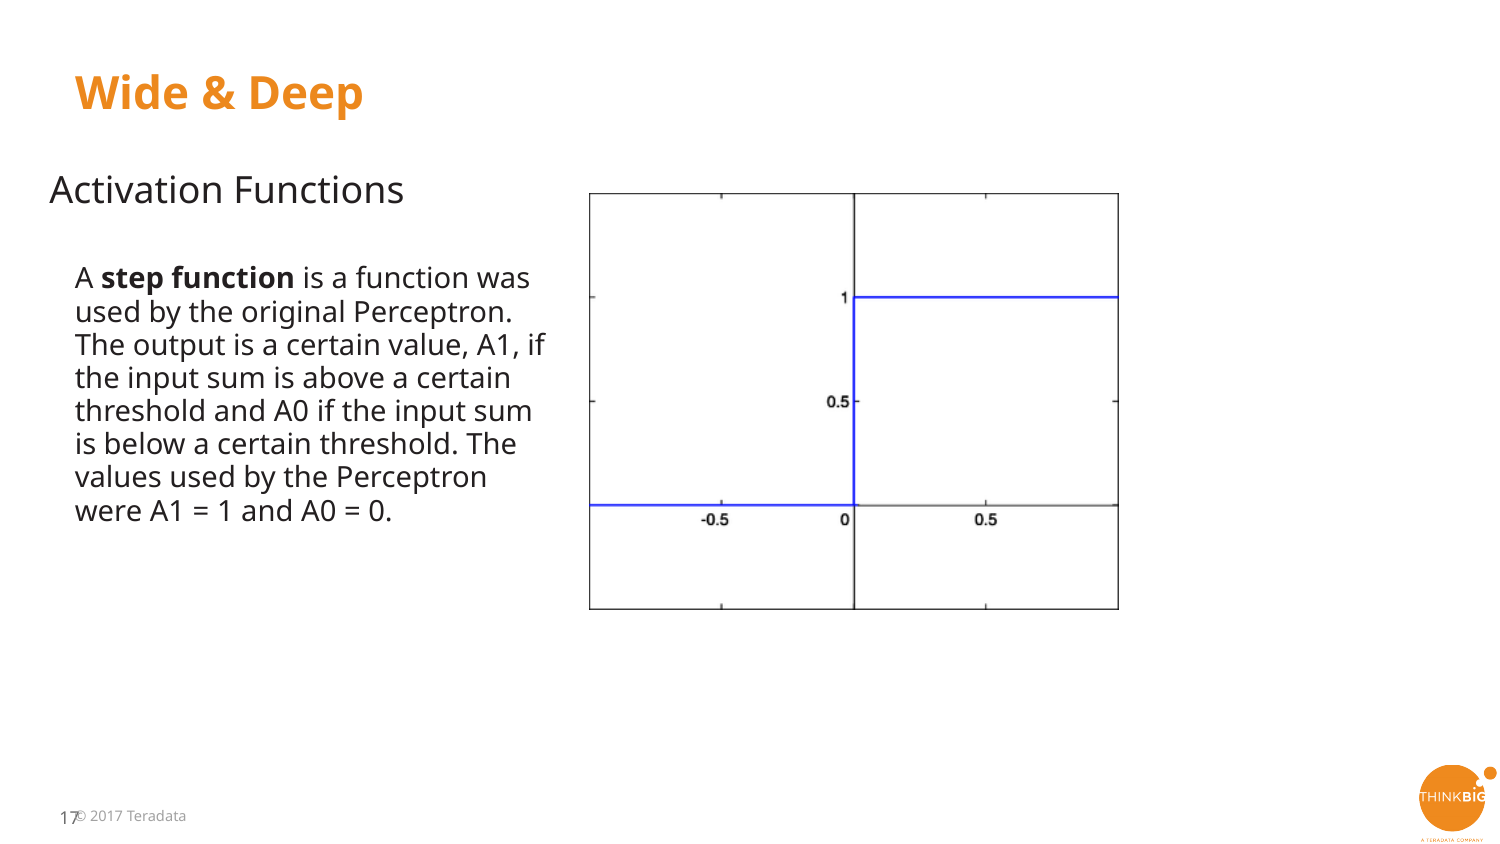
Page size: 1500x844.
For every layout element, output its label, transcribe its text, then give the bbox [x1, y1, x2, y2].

title Wide & Deep [75, 26, 1425, 120]
text_box Activation Functions [34, 161, 500, 219]
slide_number © 2017 Teradata [74, 806, 351, 825]
picture [1419, 765, 1497, 842]
text_box A step function is a function was used by the original Perceptron. The output is a certain value, A1, if the input sum is above a certain threshold and A0 if the input sum is below a certain threshold. The values used by the Perceptron were A1 = 1 and A0 = 0. [59, 254, 574, 536]
picture [589, 192, 1119, 610]
